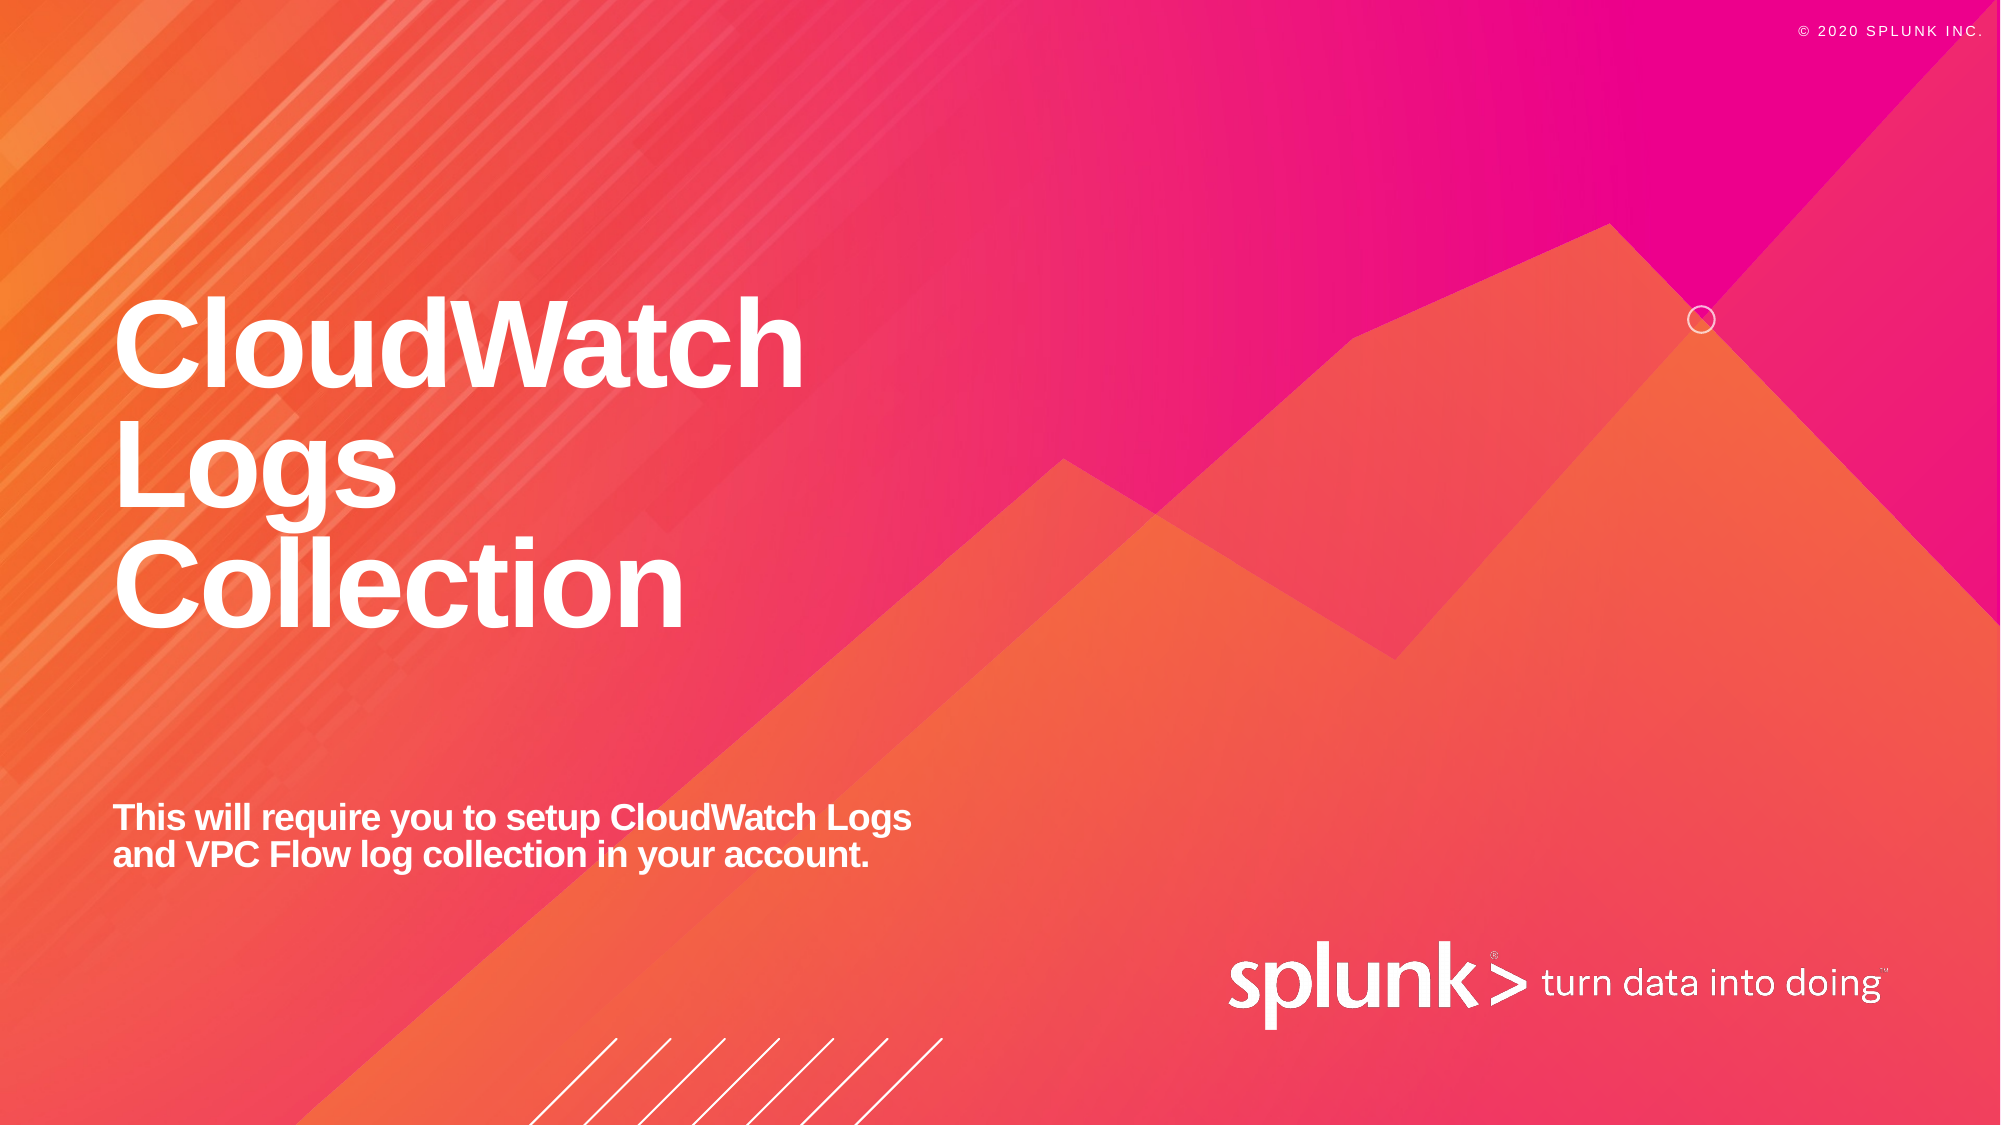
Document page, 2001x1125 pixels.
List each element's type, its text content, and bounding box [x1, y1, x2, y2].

picture [1695, 308, 1709, 319]
picture [0, 0, 1995, 1125]
picture [1997, 0, 2001, 1125]
picture [1228, 941, 1888, 1030]
title CloudWatch Logs Collection [112, 287, 944, 652]
list This will require you to setup CloudWatch Logs and VPC Flow log collection in your account. [112, 800, 944, 877]
